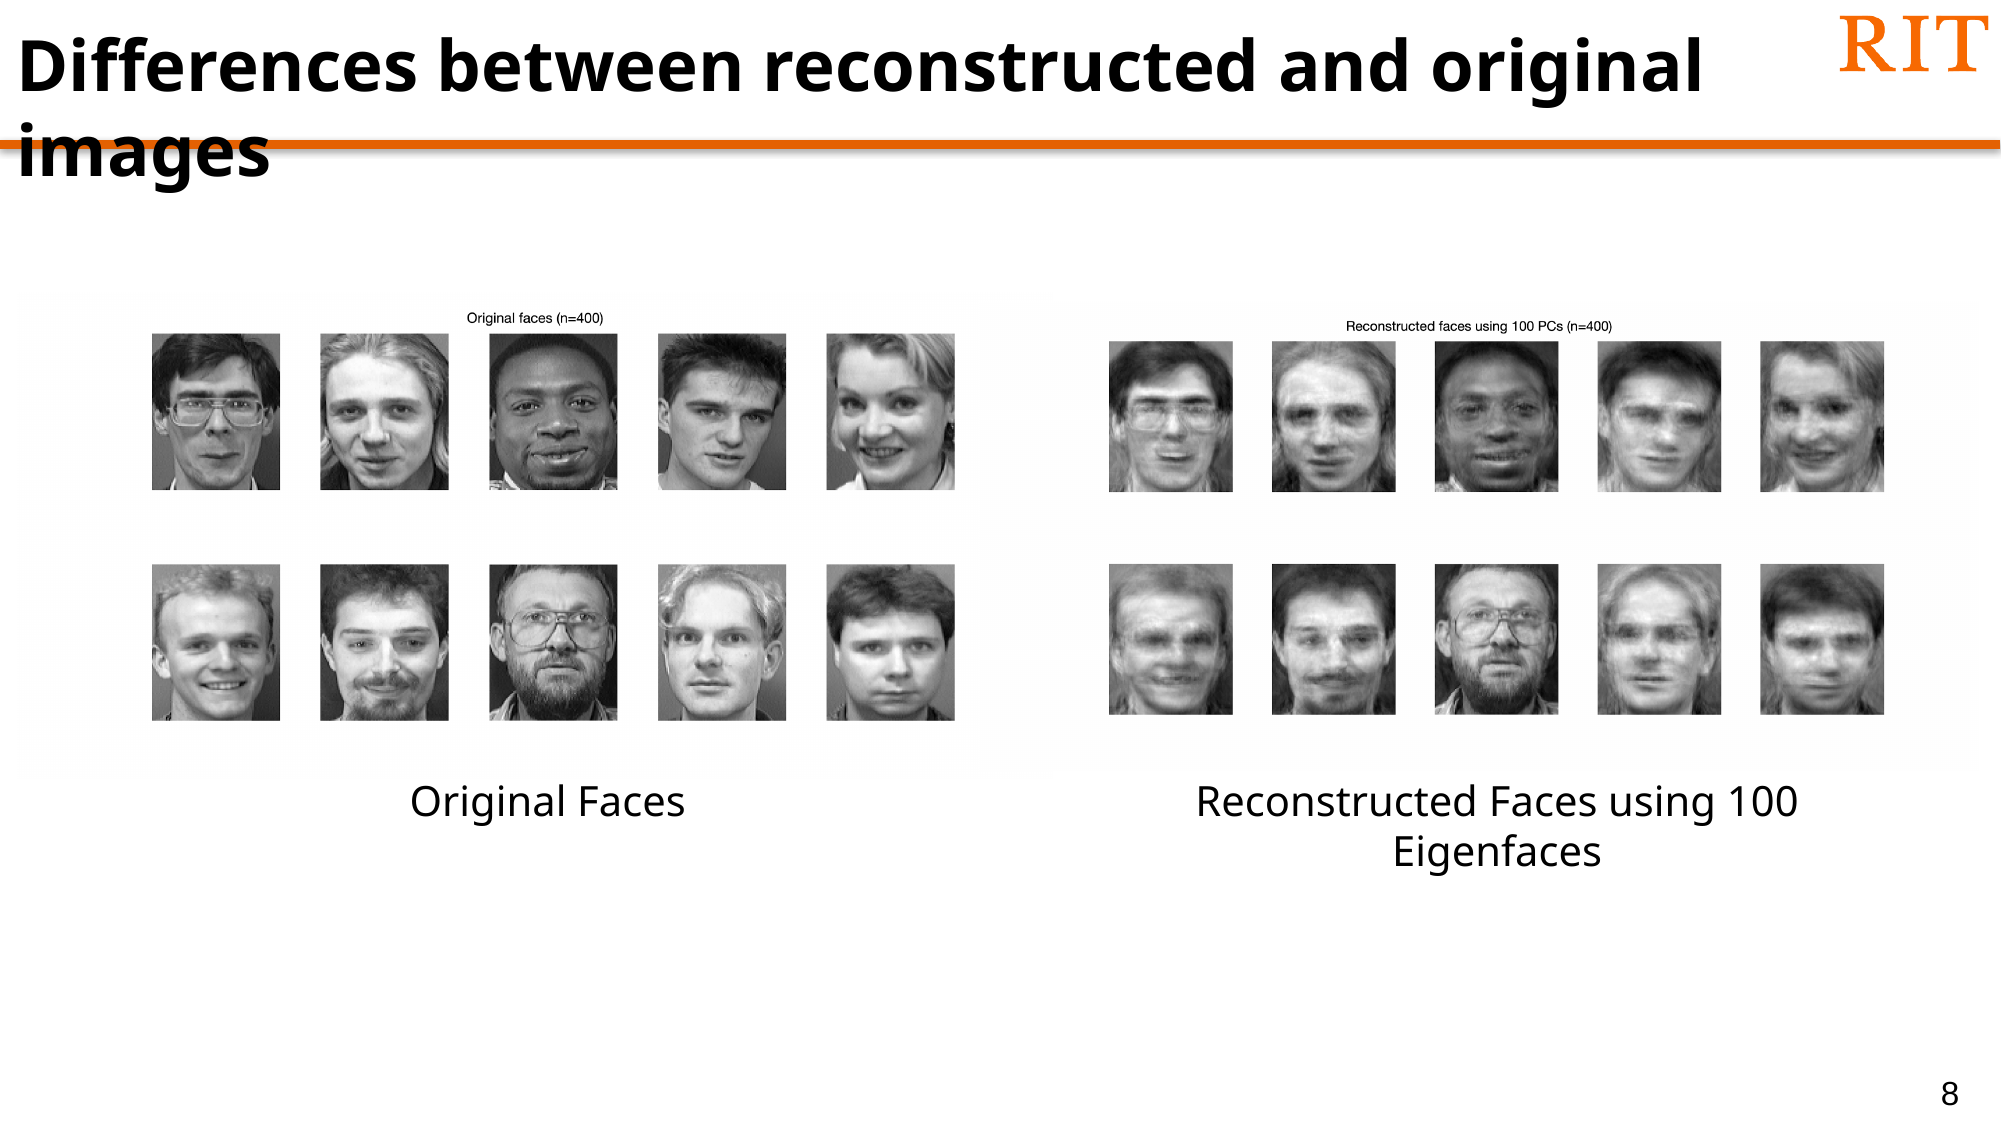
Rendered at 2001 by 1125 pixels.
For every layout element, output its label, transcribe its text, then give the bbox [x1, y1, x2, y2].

title Differences between reconstructed and original images [1, 13, 1851, 137]
picture [16, 292, 1980, 780]
picture [1832, 2, 1994, 85]
text_box Reconstructed Faces using 100 Eigenfaces [1090, 780, 1904, 965]
text_box Original Faces [146, 786, 960, 965]
